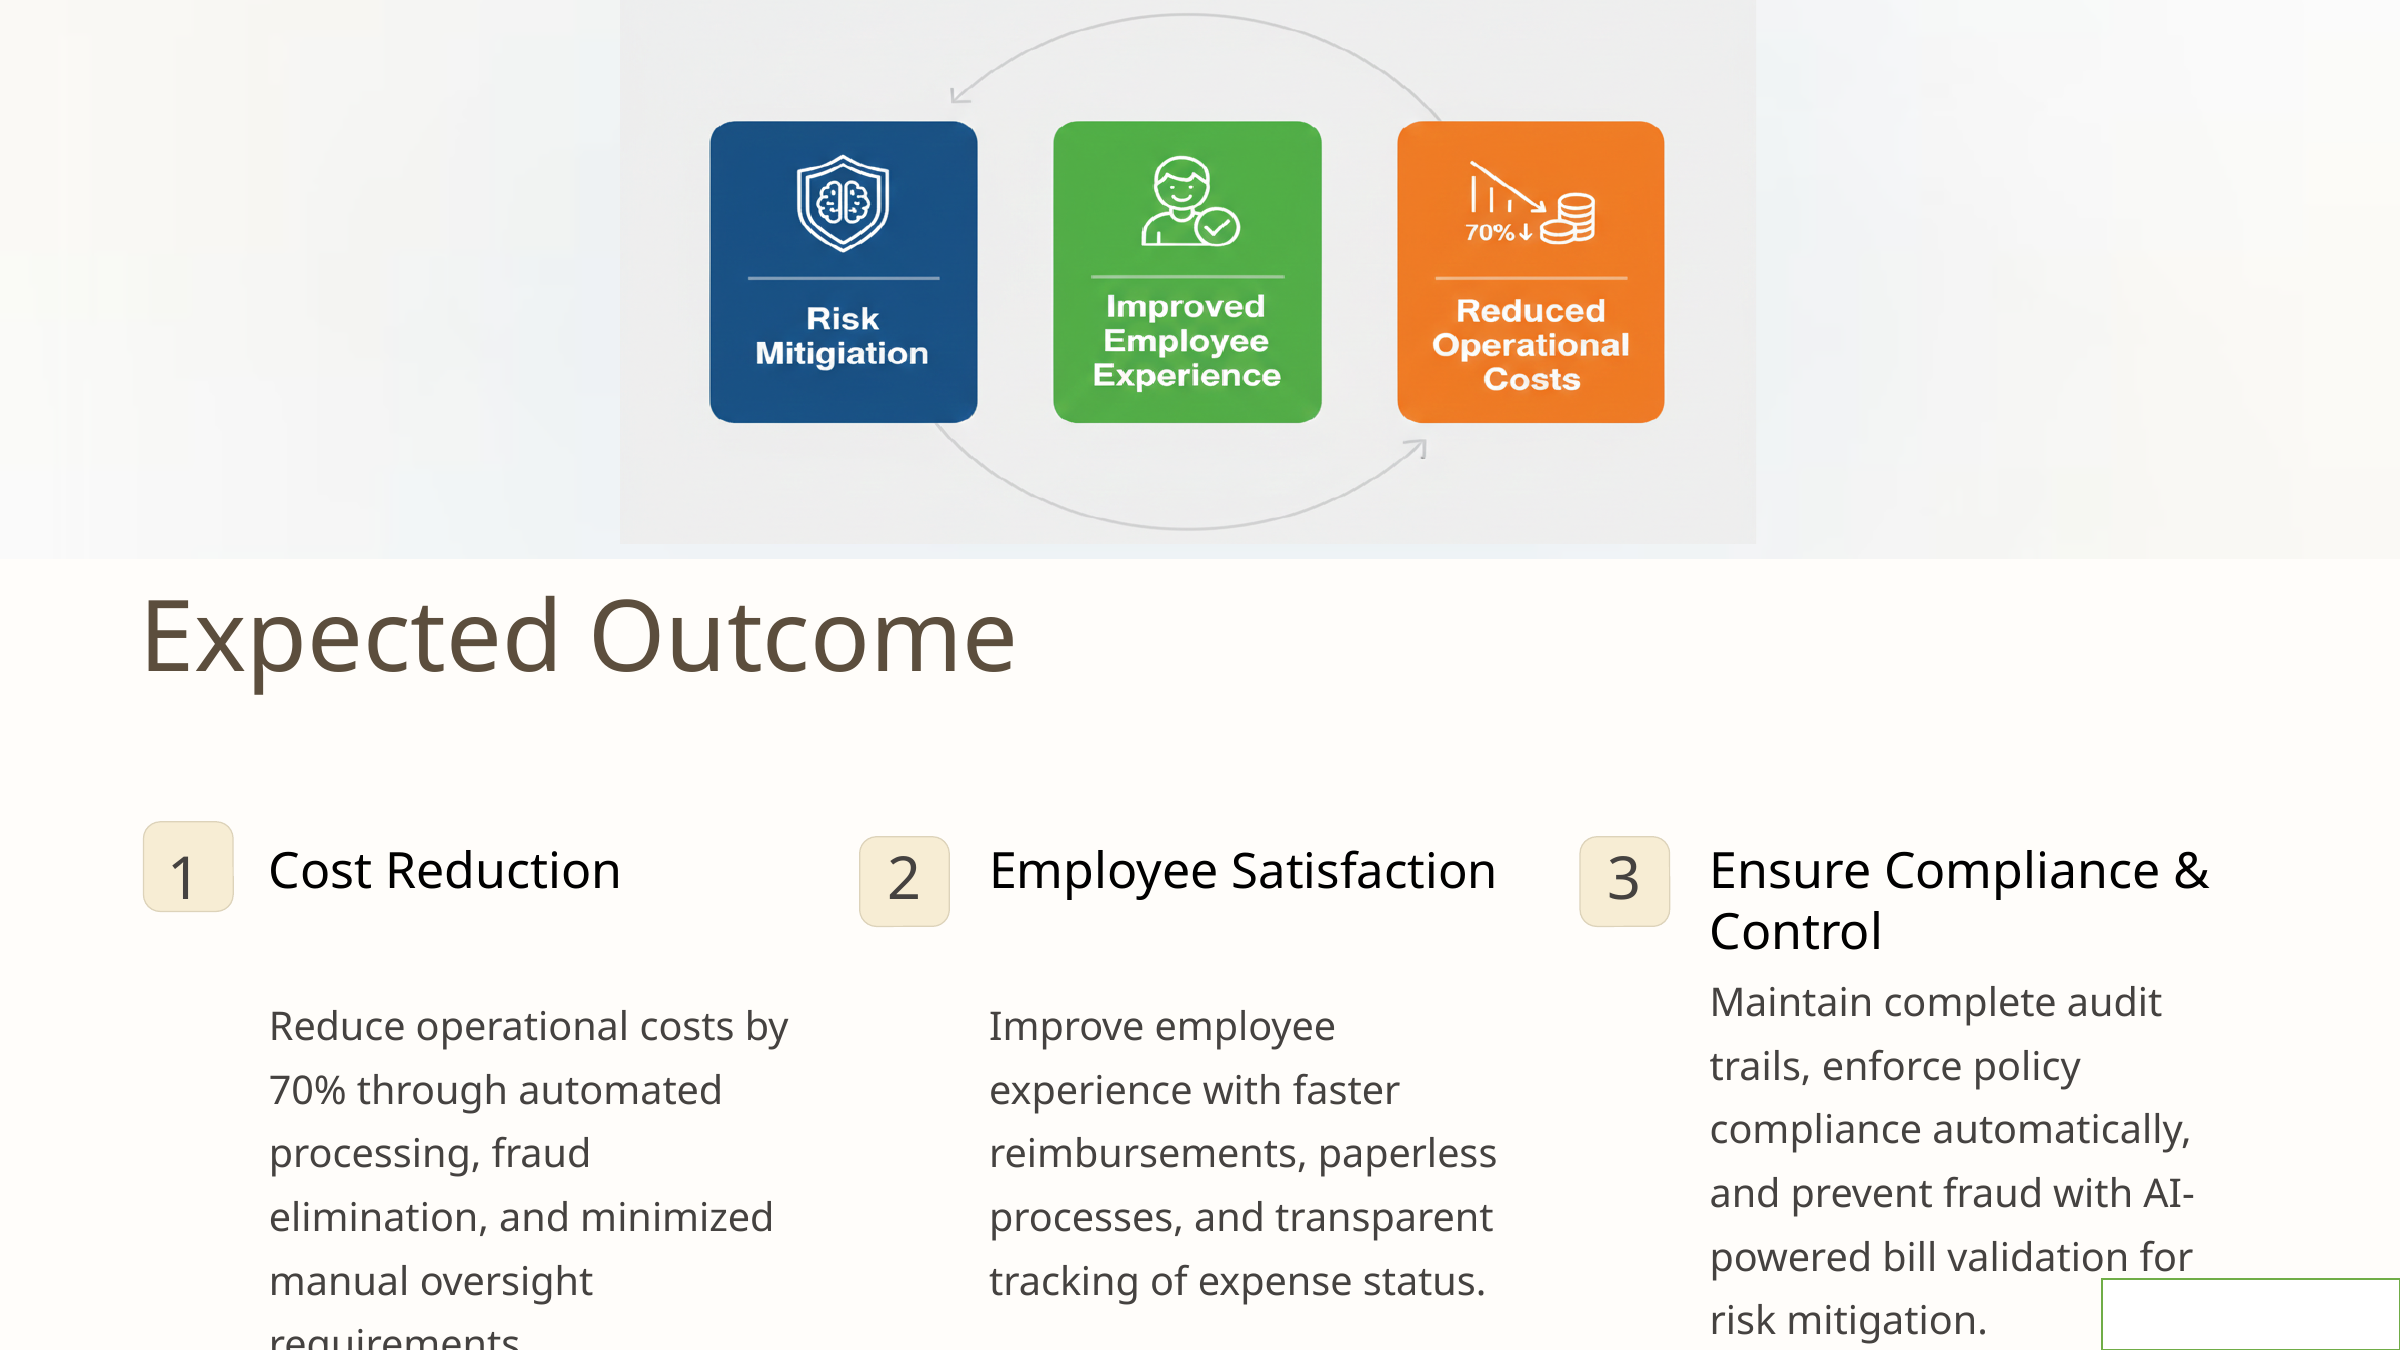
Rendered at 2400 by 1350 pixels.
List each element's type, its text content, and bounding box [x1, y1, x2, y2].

text_box Expected Outcome [139, 566, 1136, 710]
text_box [2101, 1278, 2400, 1350]
text_box [143, 821, 234, 912]
picture [2106, 1271, 2389, 1278]
text_box Reduce operational costs by 70% through automated processing, fraud elimination, and minimized manual oversight requirements. [268, 985, 820, 1177]
text_box Employee Satisfaction [989, 836, 1554, 962]
text_box Cost Reduction [268, 836, 820, 962]
text_box [1580, 836, 1670, 927]
text_box Maintain complete audit trails, enforce policy compliance automatically, and prevent fraud with AI-powered bill validation for risk mitigation. [1709, 961, 2261, 1177]
text_box 1 [170, 851, 198, 912]
text_box 2 [886, 851, 923, 912]
picture [0, 0, 2400, 559]
text_box Ensure Compliance & Control [1709, 836, 2261, 961]
text_box 3 [1606, 851, 1644, 912]
text_box Improve employee experience with faster reimbursements, paperless processes, and transparent tracking of expense status. [989, 985, 1541, 1241]
text_box [859, 836, 950, 927]
